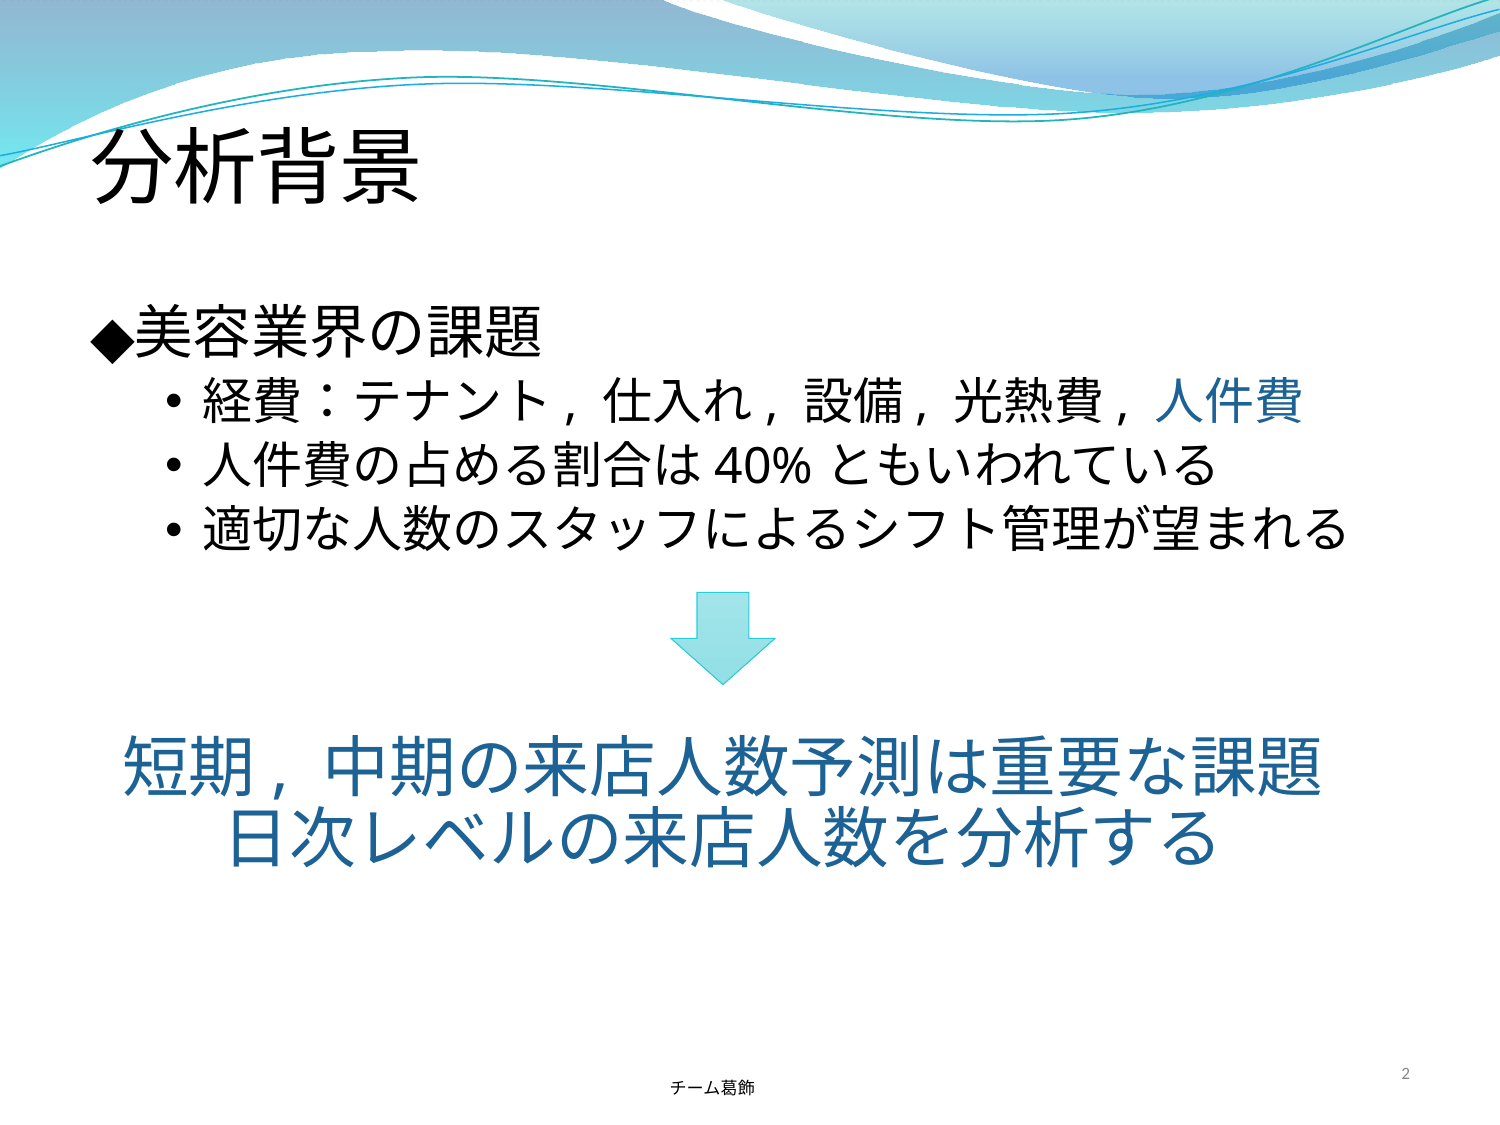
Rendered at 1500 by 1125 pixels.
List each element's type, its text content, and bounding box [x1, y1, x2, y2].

list 美容業界の課題 経費：テナント, 仕入れ, 設備, 光熱費, 人件費 人件費の占める割合は40%ともいわれている 適切な人数のスタッフによるシフト管理が望まれる [75, 295, 1425, 1008]
footer チーム葛飾 [437, 1042, 988, 1103]
title 分析背景 [75, 76, 1425, 265]
text_box [669, 591, 777, 686]
slide_number 2 [1299, 1042, 1425, 1103]
text_box 短期, 中期の来店人数予測は重要な課題日次レベルの来店人数を分析する [93, 726, 1353, 885]
